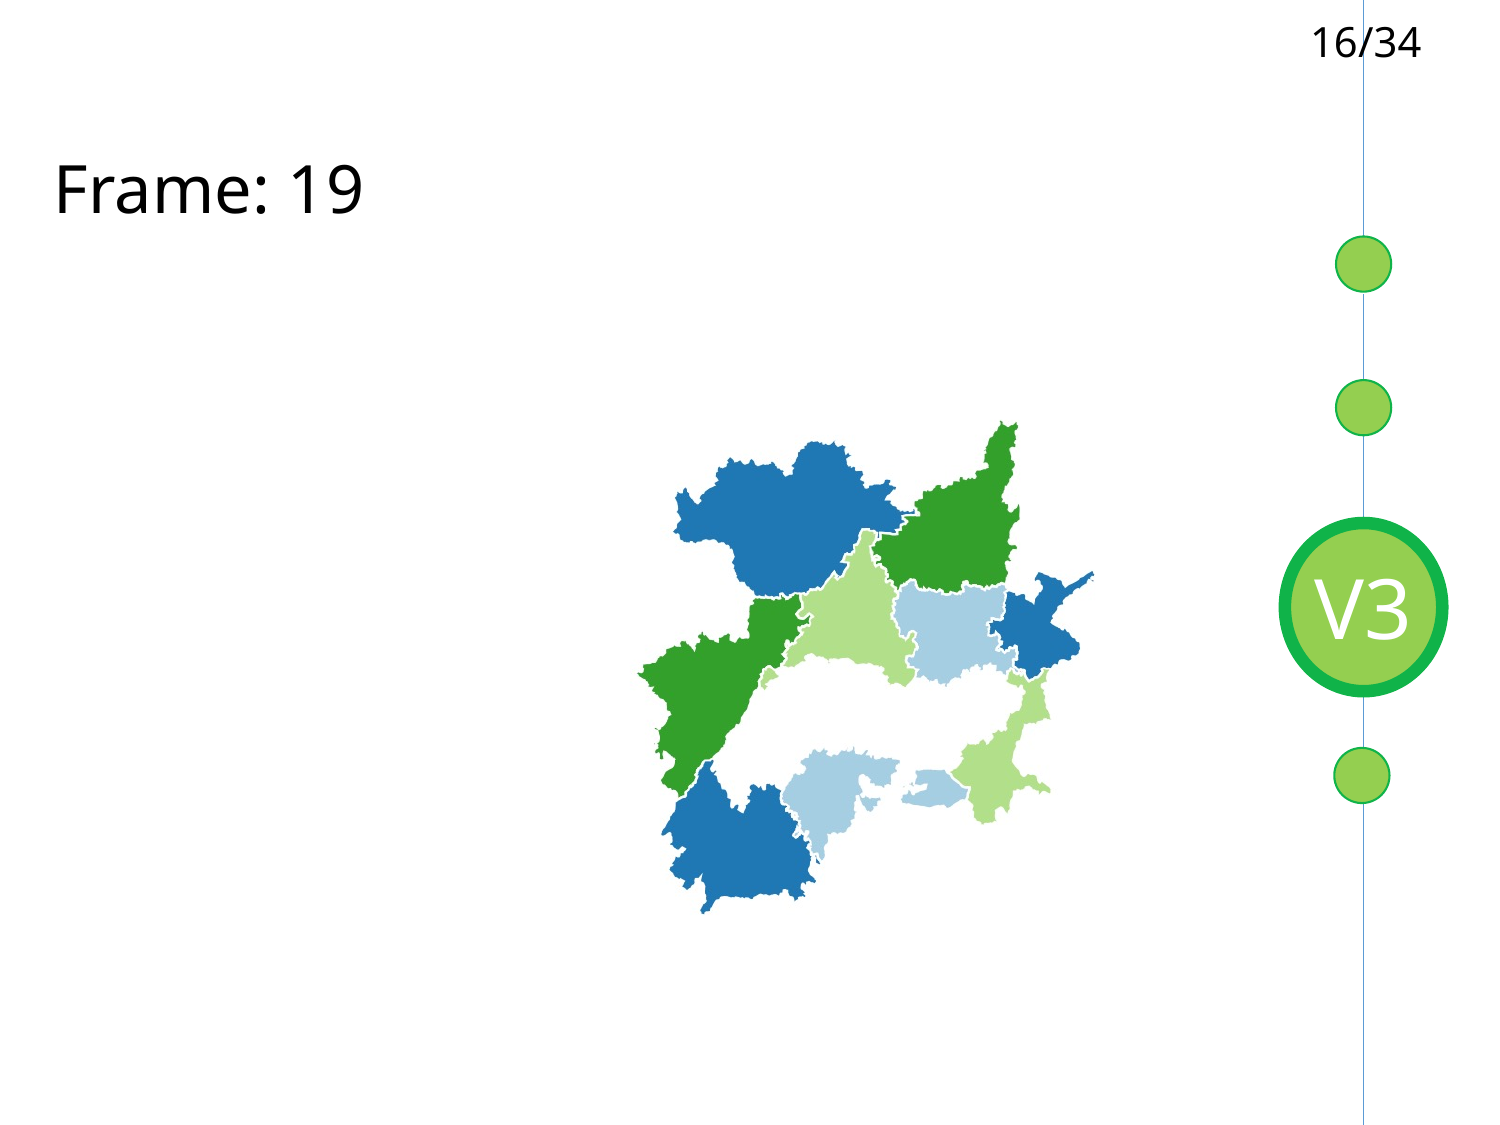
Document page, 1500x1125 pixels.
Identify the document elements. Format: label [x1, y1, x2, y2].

text_box [800, 503, 1500, 622]
picture [0, 0, 1500, 1125]
